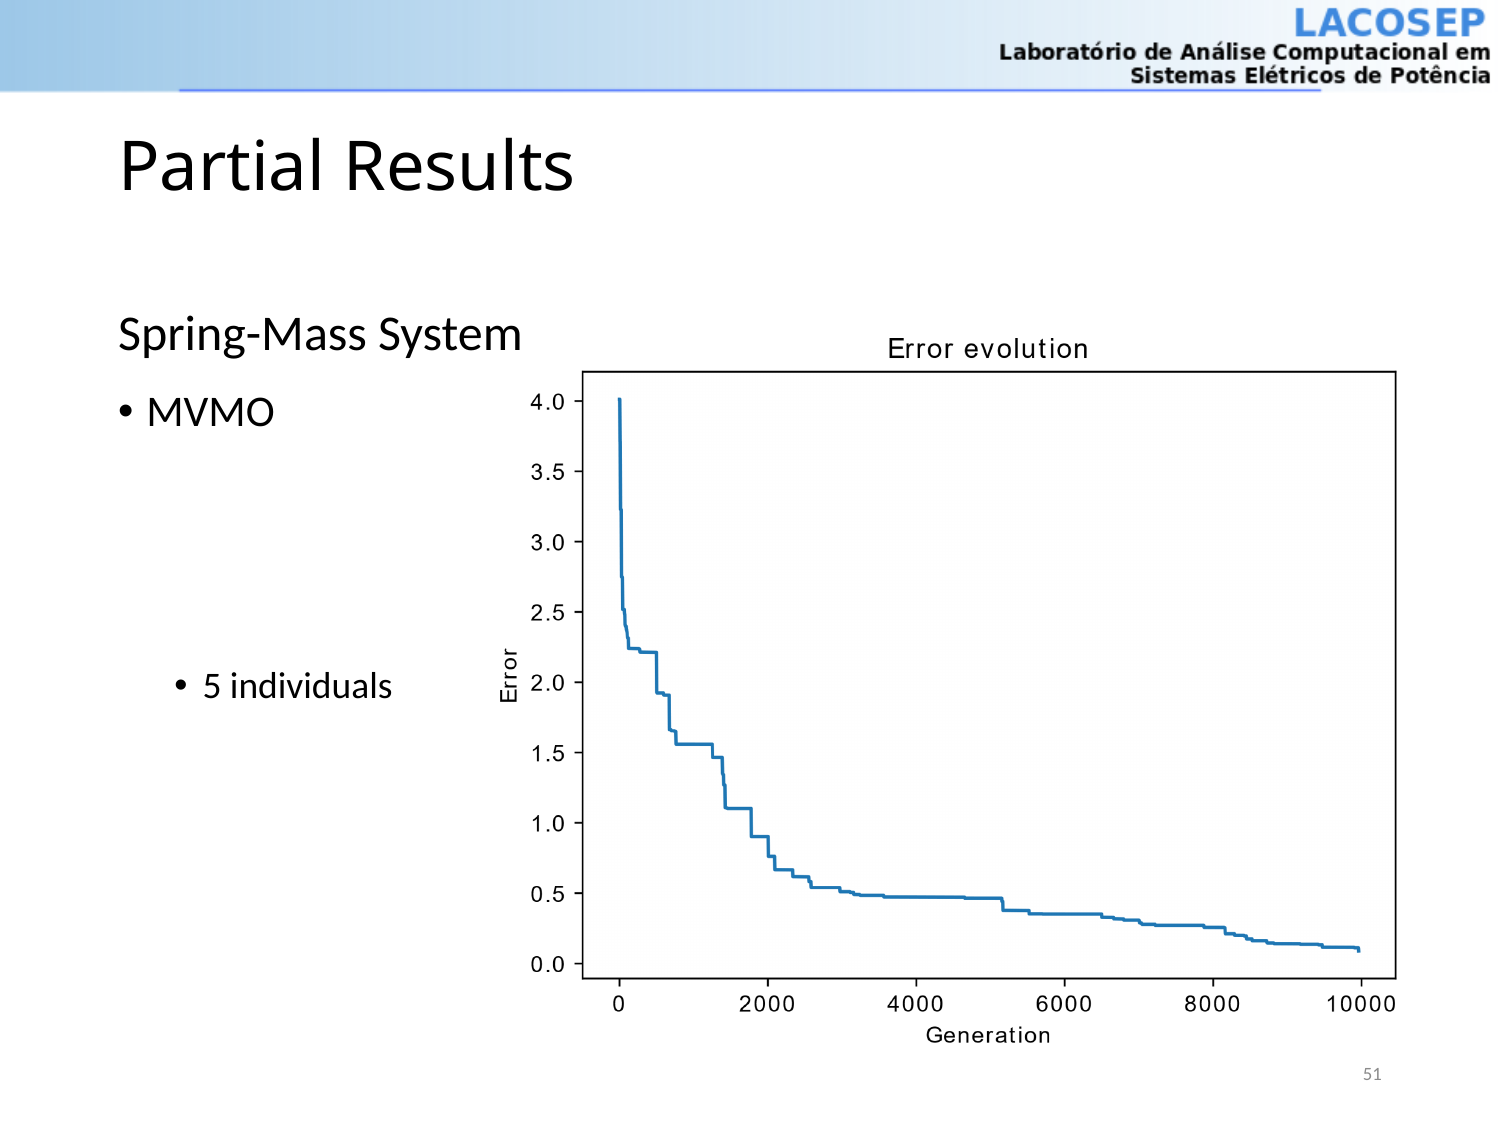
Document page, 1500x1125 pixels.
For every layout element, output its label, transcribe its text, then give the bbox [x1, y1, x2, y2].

title Partial Results [103, 59, 1397, 278]
picture [0, 0, 1500, 1125]
slide_number 51 [1059, 1043, 1397, 1103]
